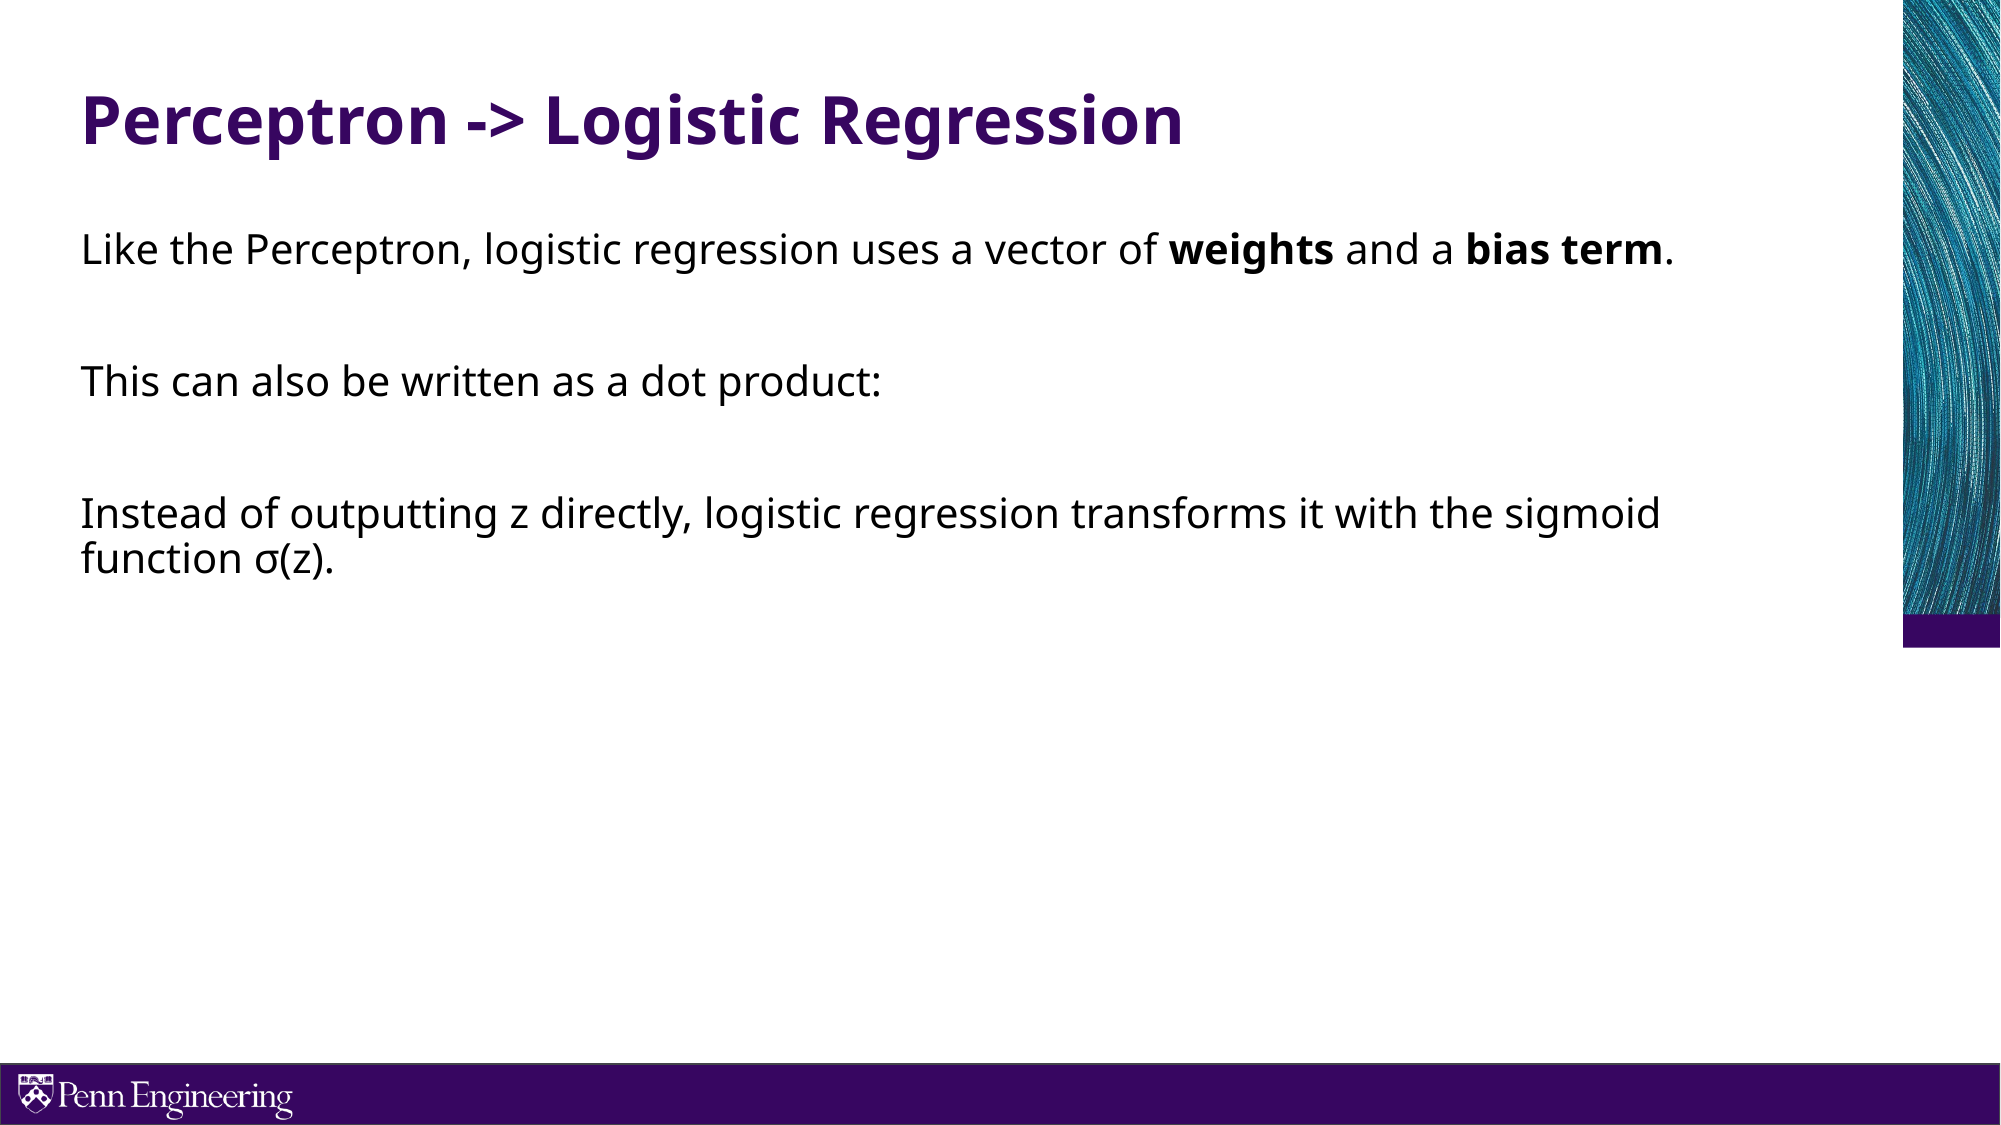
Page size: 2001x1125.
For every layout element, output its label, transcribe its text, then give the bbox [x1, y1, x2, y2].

picture [1962, 39, 1970, 47]
picture [1908, 277, 1920, 293]
picture [1949, 13, 1955, 20]
picture [1916, 342, 1921, 352]
picture [1903, 341, 1915, 350]
title Perceptron -> Logistic Regression [65, 59, 1863, 187]
picture [1903, 523, 1914, 546]
picture [8, 1066, 301, 1123]
picture [1971, 53, 1979, 64]
picture [1903, 310, 1915, 339]
picture [1913, 321, 1917, 333]
picture [1906, 362, 1912, 370]
picture [1903, 0, 2001, 618]
picture [1903, 374, 1908, 384]
picture [1989, 0, 2001, 13]
